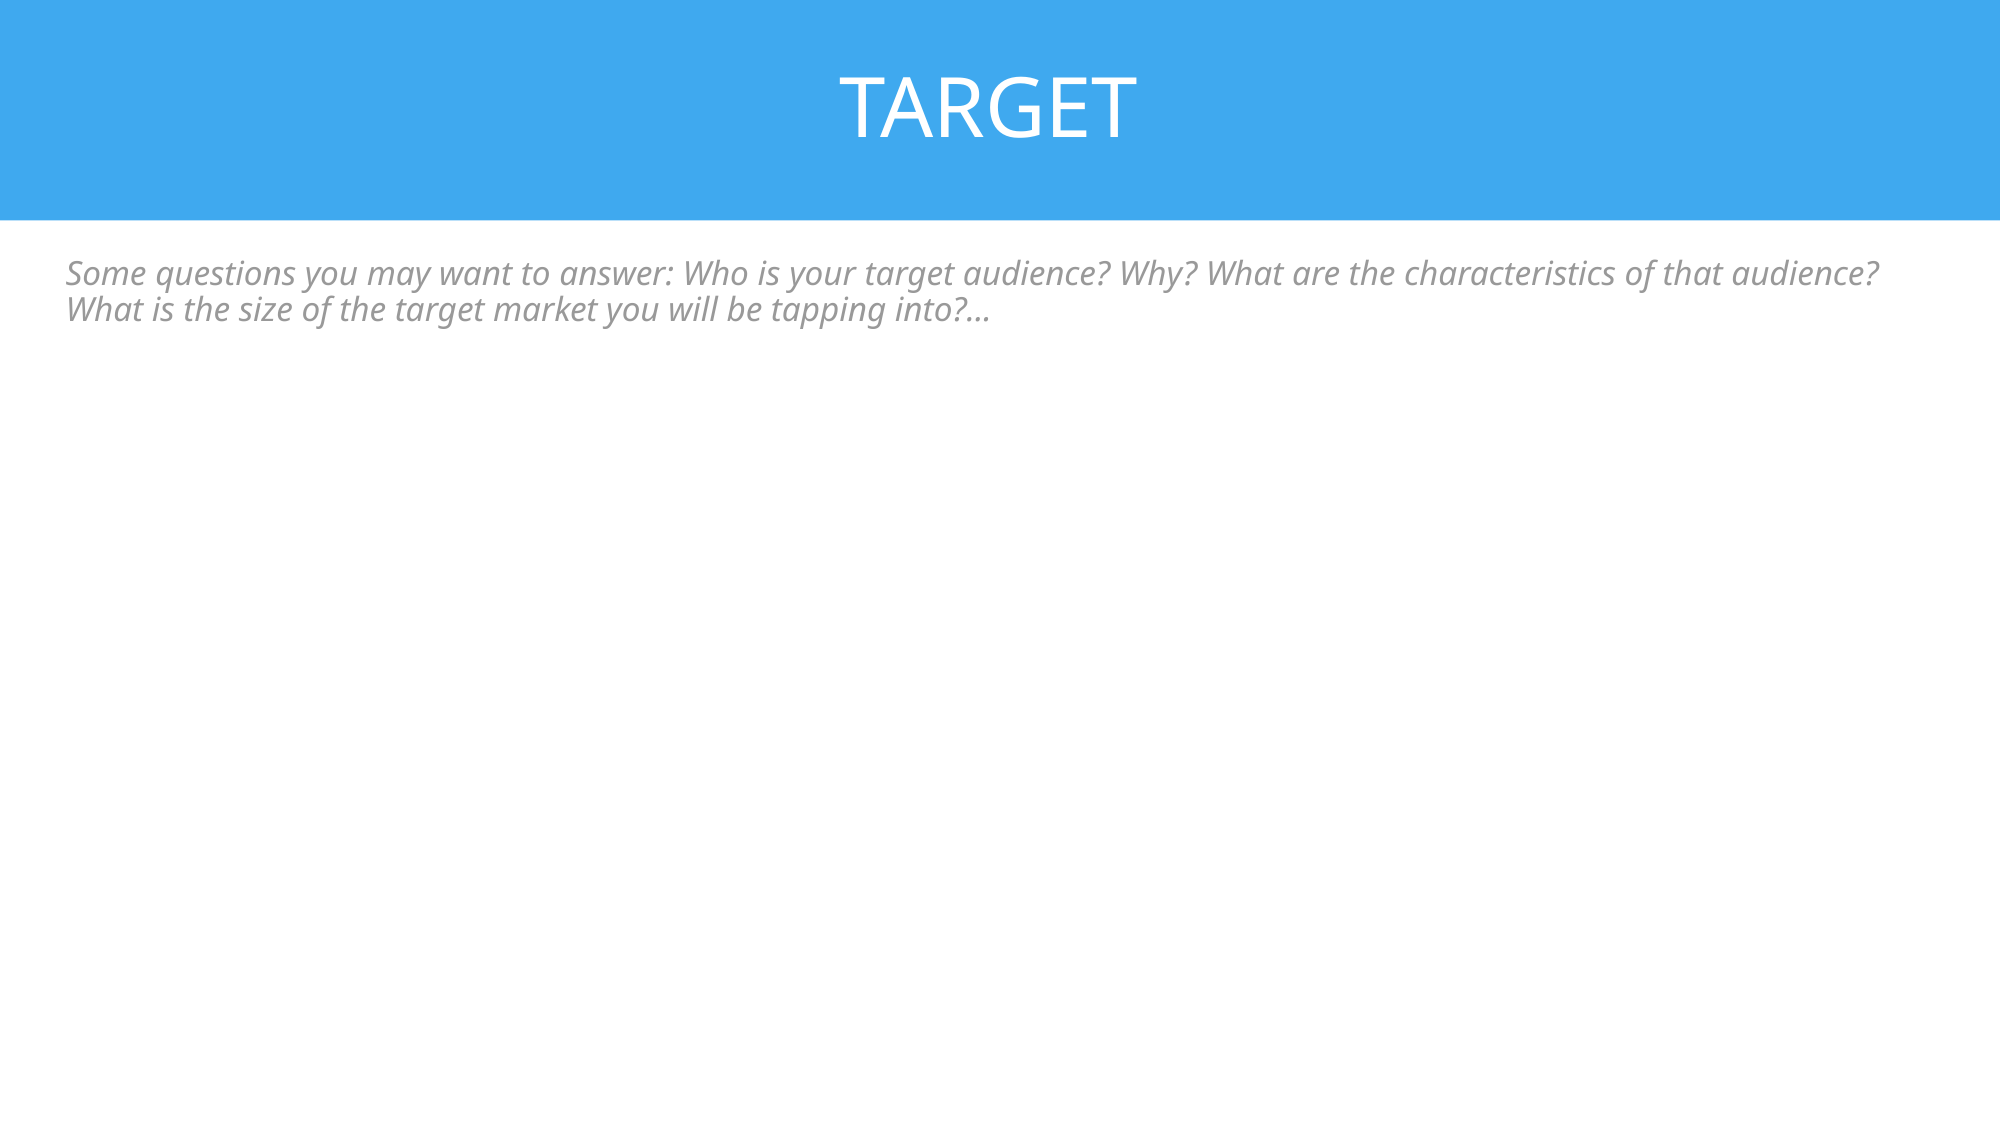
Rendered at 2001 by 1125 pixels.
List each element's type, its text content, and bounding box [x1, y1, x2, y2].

title TARGET [0, 0, 2000, 221]
text_box Some questions you may want to answer: Who is your target audience? Why? What are the characteristics of that audience? What is the size of the target market you will be tapping into?... [50, 249, 1968, 964]
